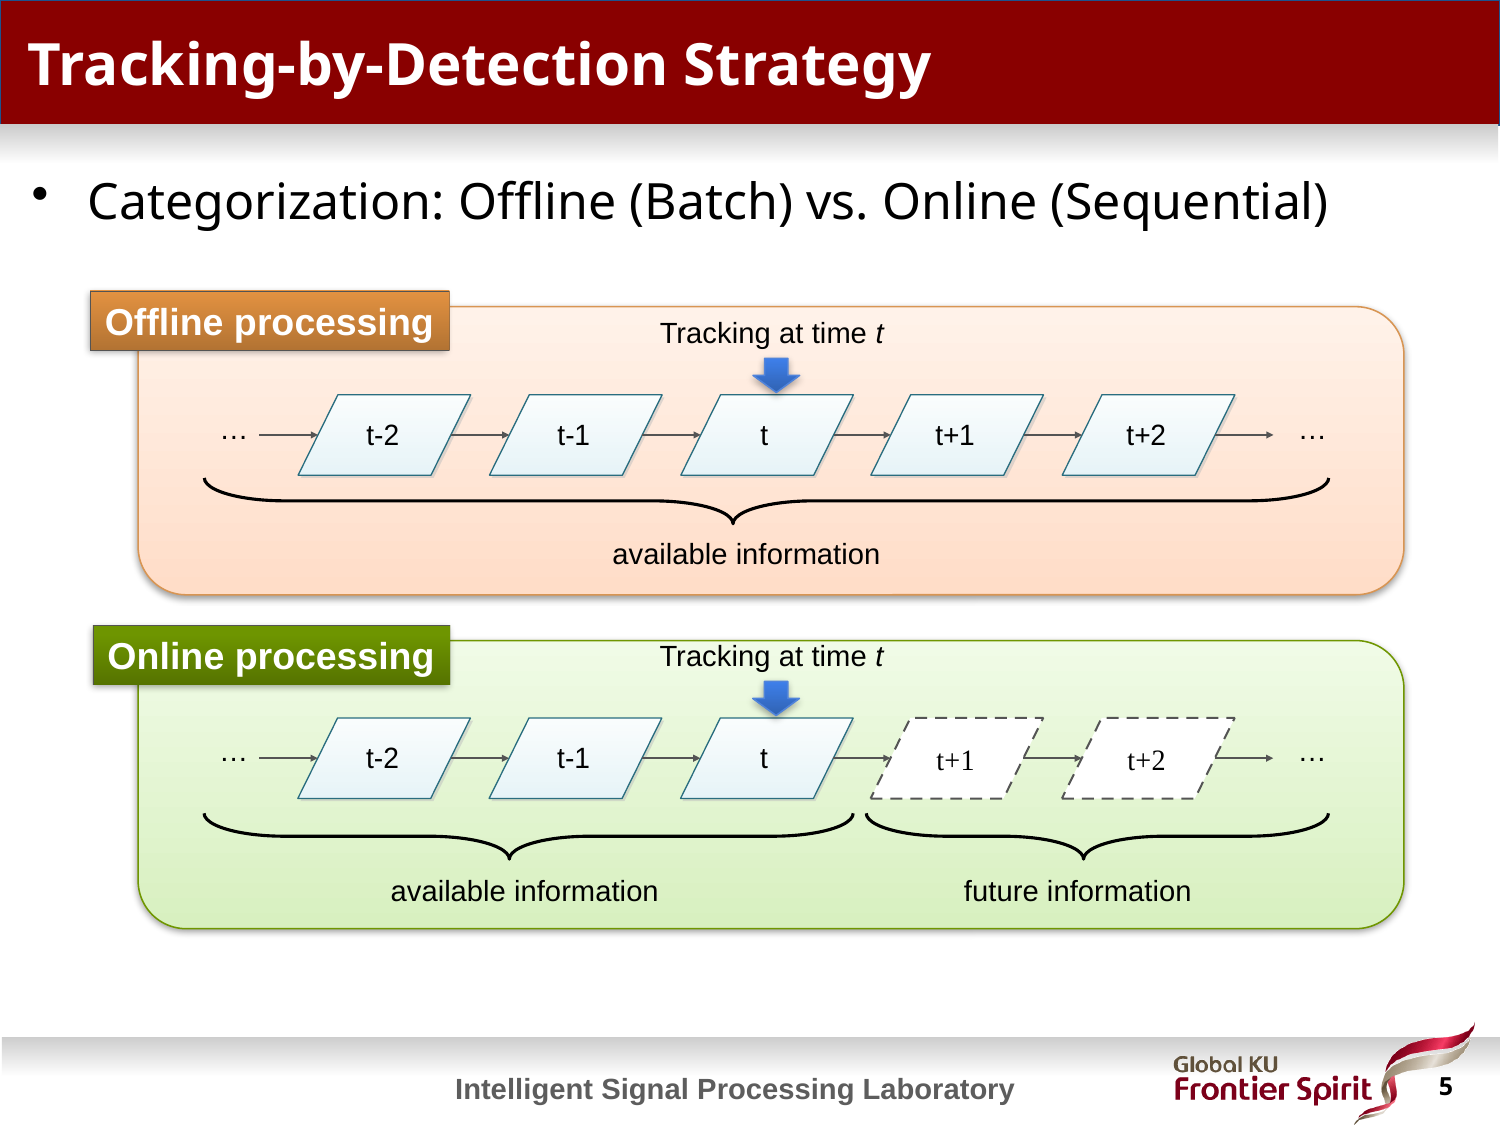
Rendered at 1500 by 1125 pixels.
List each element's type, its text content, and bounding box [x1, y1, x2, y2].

slide_number 5 [1387, 1062, 1488, 1103]
list Categorization: Offline (Batch) vs. Online (Sequential) [16, 162, 1476, 1023]
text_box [88, 290, 1405, 929]
title Tracking-by-Detection Strategy [12, 0, 1500, 126]
picture [1173, 1023, 1475, 1125]
